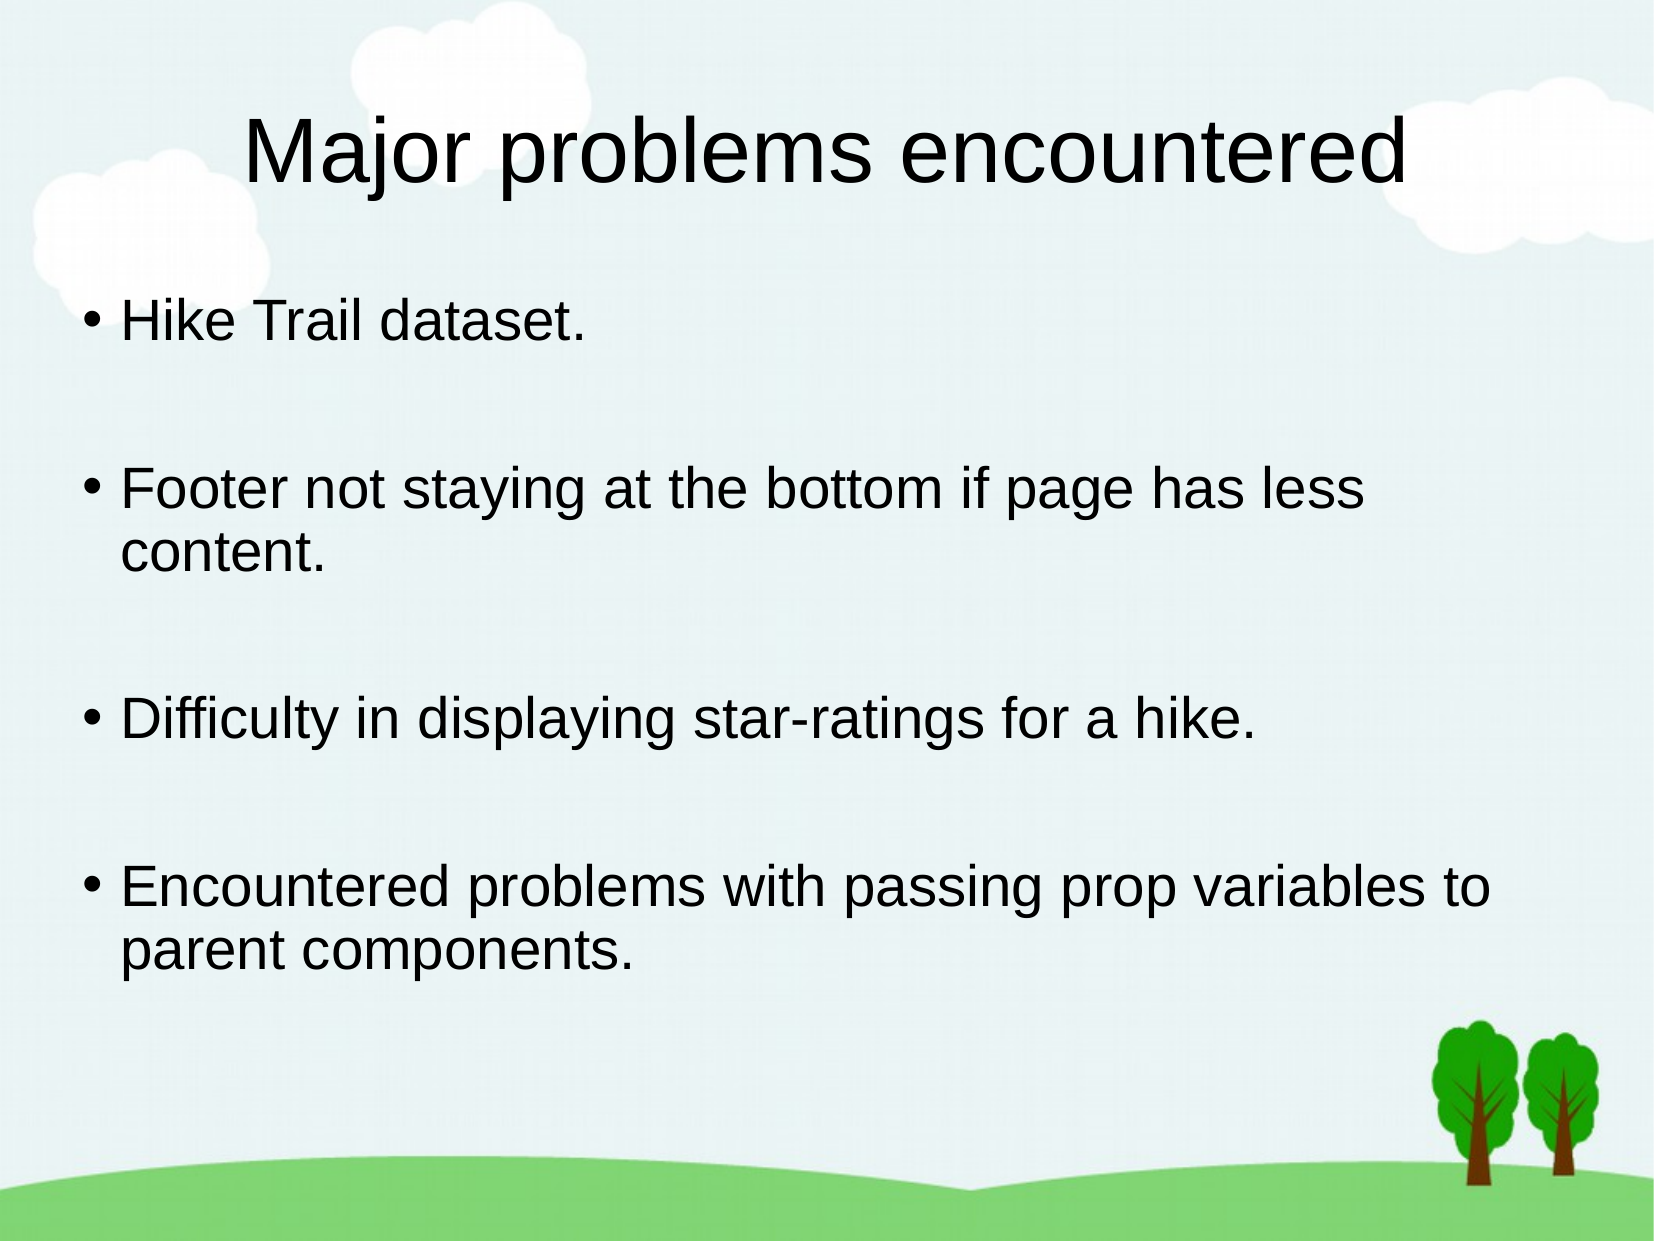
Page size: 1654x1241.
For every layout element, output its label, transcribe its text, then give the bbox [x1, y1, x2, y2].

picture [0, 0, 1654, 1241]
text_box Major problems encountered [82, 49, 1571, 257]
text_box Hike Trail dataset. Footer not staying at the bottom if page has less content. Difficulty in displaying star-ratings for a hike. Encountered problems with passing prop variables to parent components. [82, 290, 1571, 1087]
